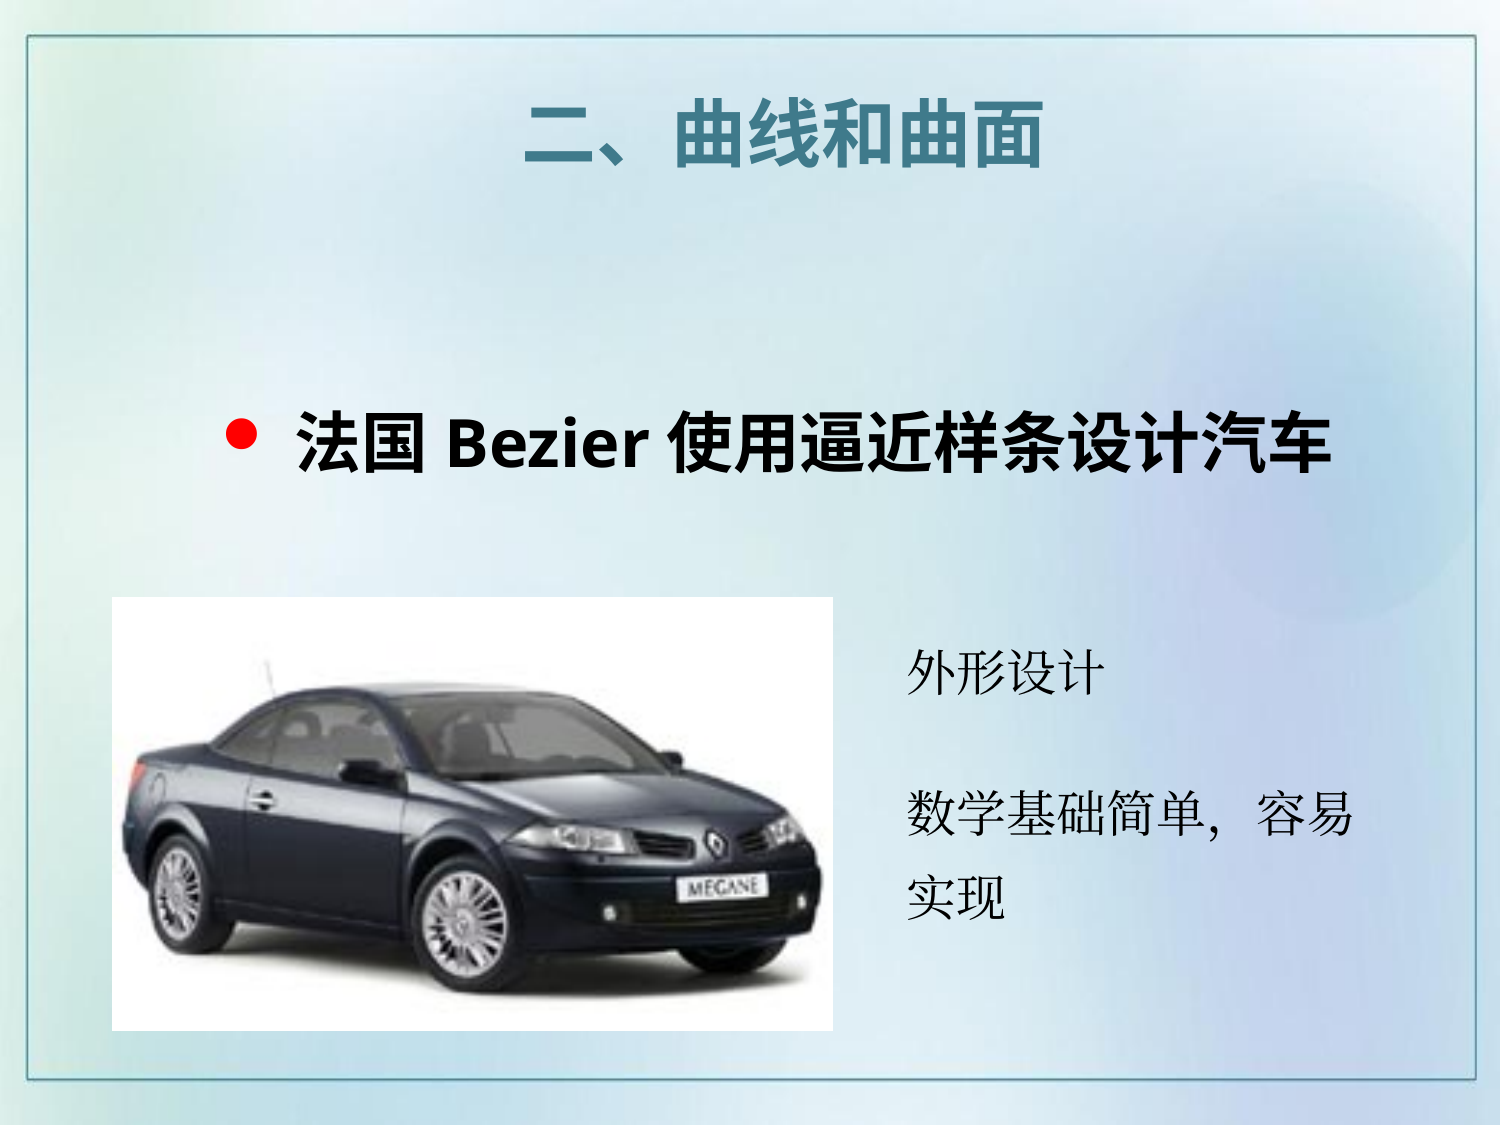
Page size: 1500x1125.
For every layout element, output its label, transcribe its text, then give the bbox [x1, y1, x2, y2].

text_box 二、曲线和曲面 [286, 78, 1283, 184]
list 外形设计 数学基础简单，容易实现 [891, 610, 1412, 1106]
picture [0, 0, 1500, 1125]
text_box 法国Bezier使用逼近样条设计汽车 [206, 385, 1412, 488]
